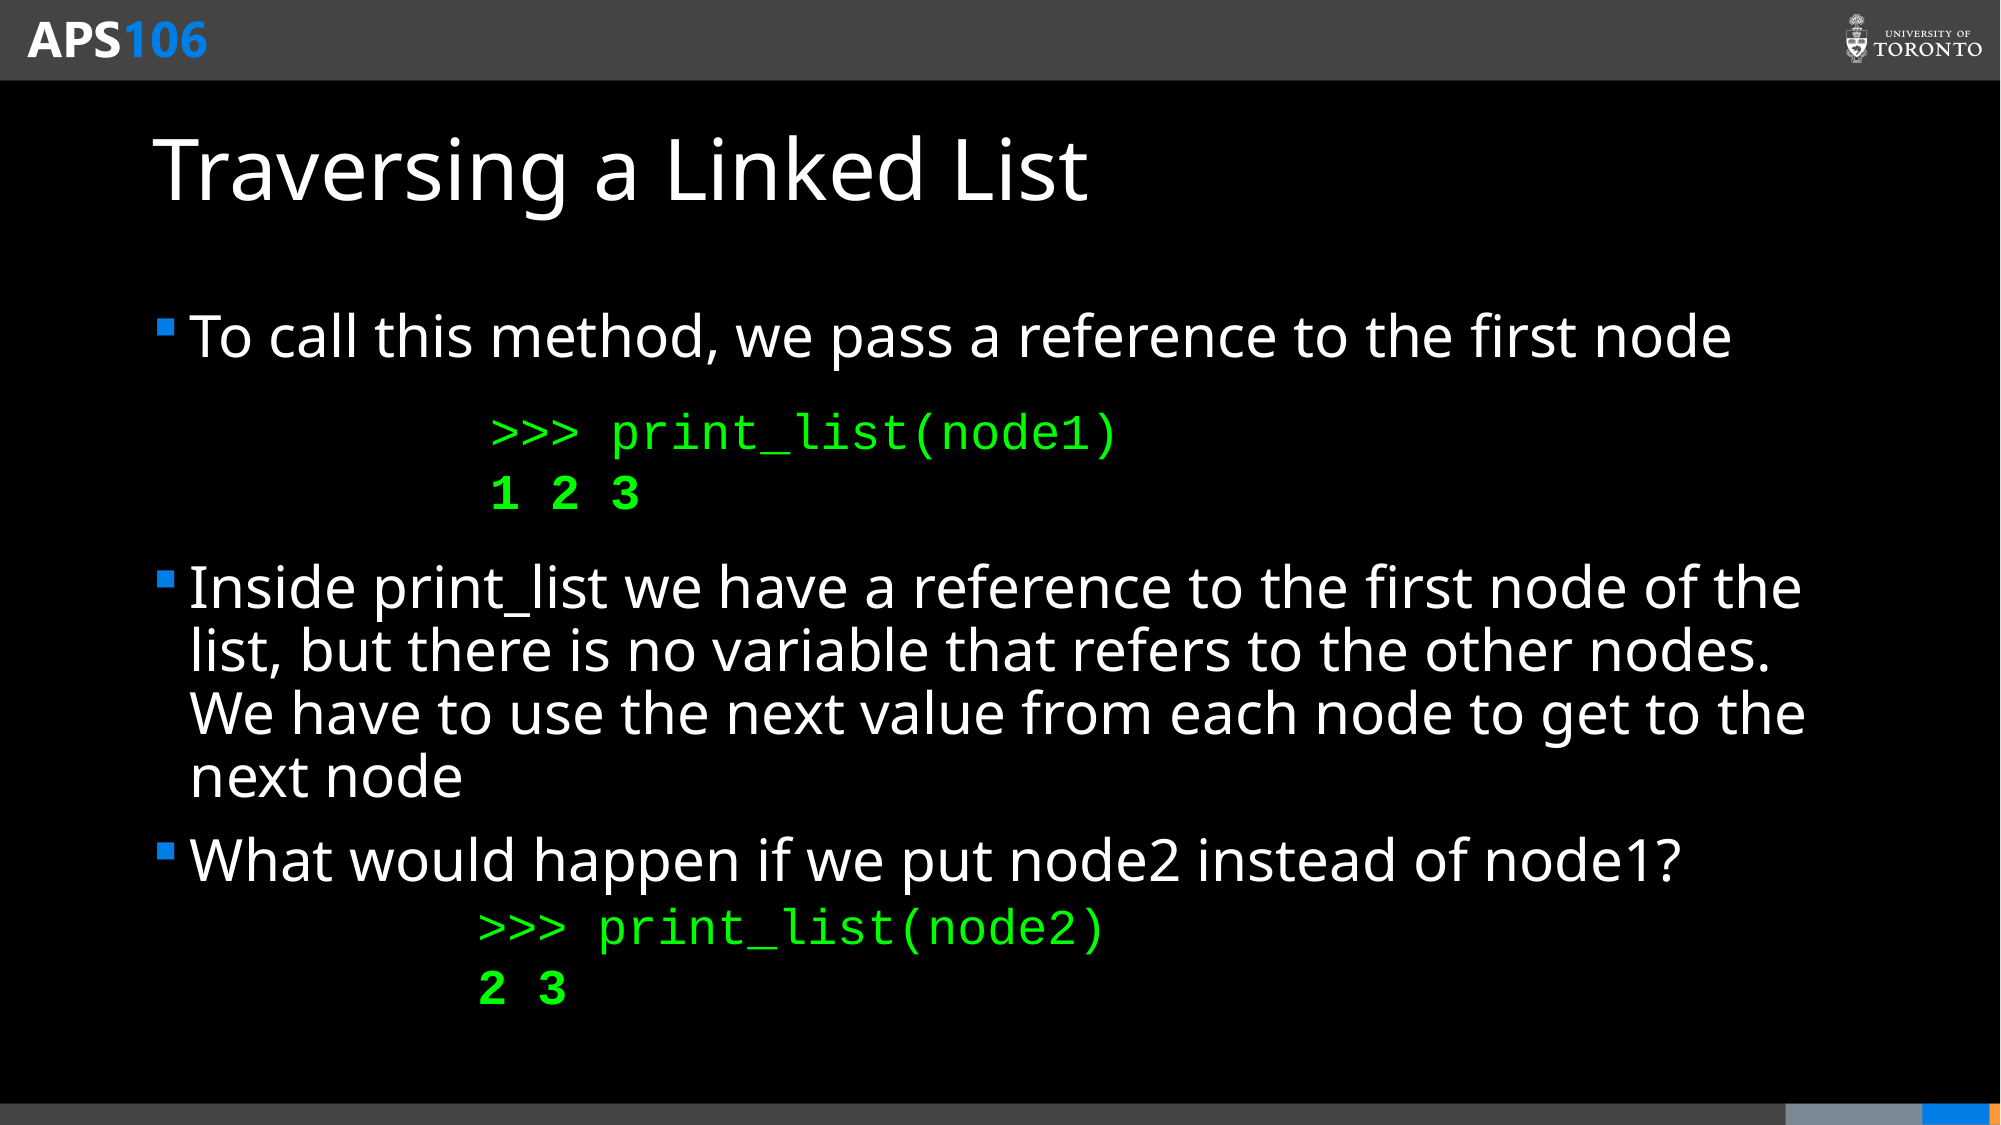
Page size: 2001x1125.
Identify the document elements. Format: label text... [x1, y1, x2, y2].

picture [0, 0, 2001, 1125]
list To call this method, we pass a reference to the first node Inside print_list we have a reference to the first node of the list, but there is no variable that refers to the other nodes. We have to use the next value from each node to get to the next node What would happen if we put node2 instead of node1? [137, 299, 1863, 1093]
text_box >>> print_list(node2) 2 3 [462, 887, 1213, 1023]
title Traversing a Linked List [137, 119, 1863, 227]
text_box >>> print_list(node1) 1 2 3 [475, 391, 1288, 527]
